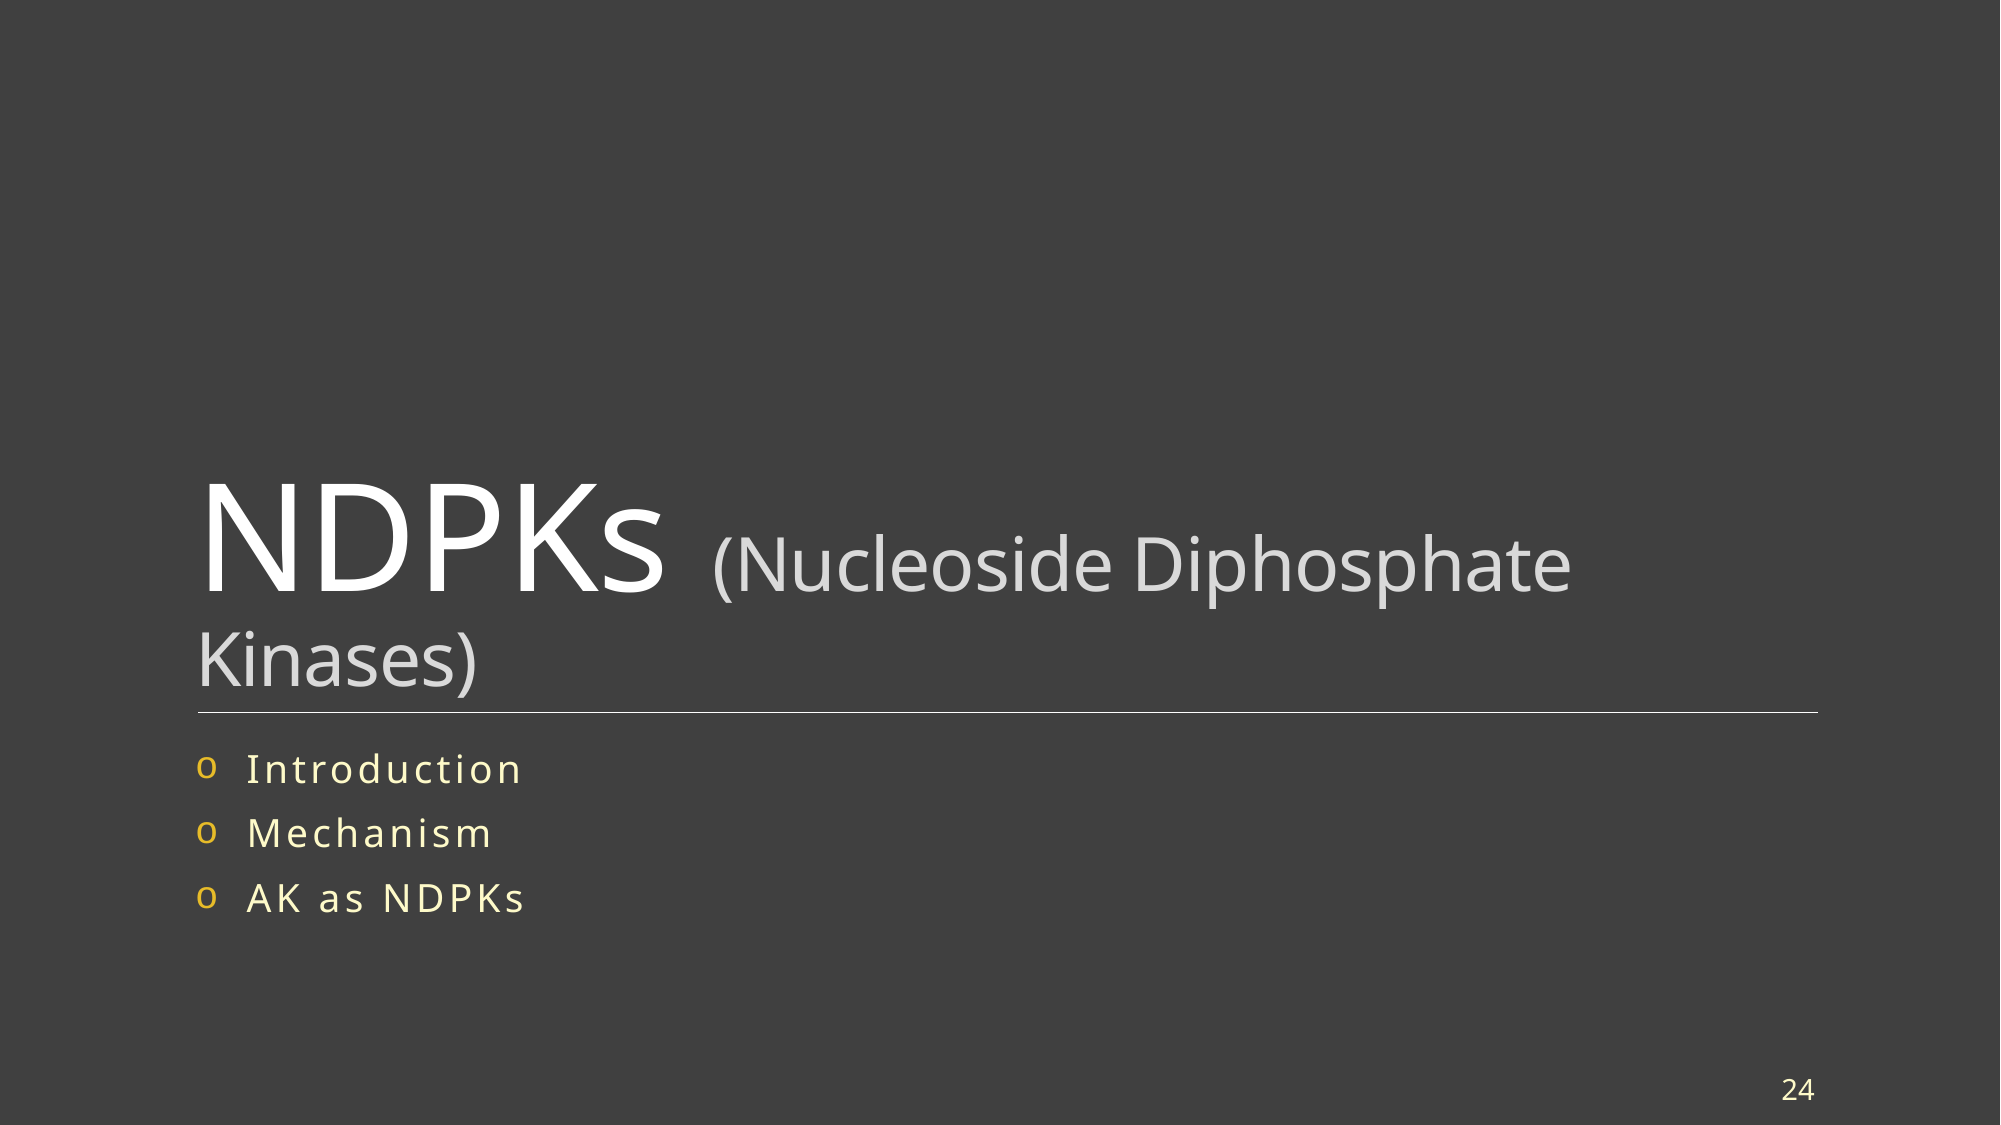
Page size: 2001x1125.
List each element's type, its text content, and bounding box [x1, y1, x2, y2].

title NDPKs (Nucleoside Diphosphate Kinases) [180, 124, 1830, 710]
slide_number 24 [1614, 1061, 1830, 1122]
list Introduction Mechanism AK as NDPKs [180, 742, 1830, 930]
